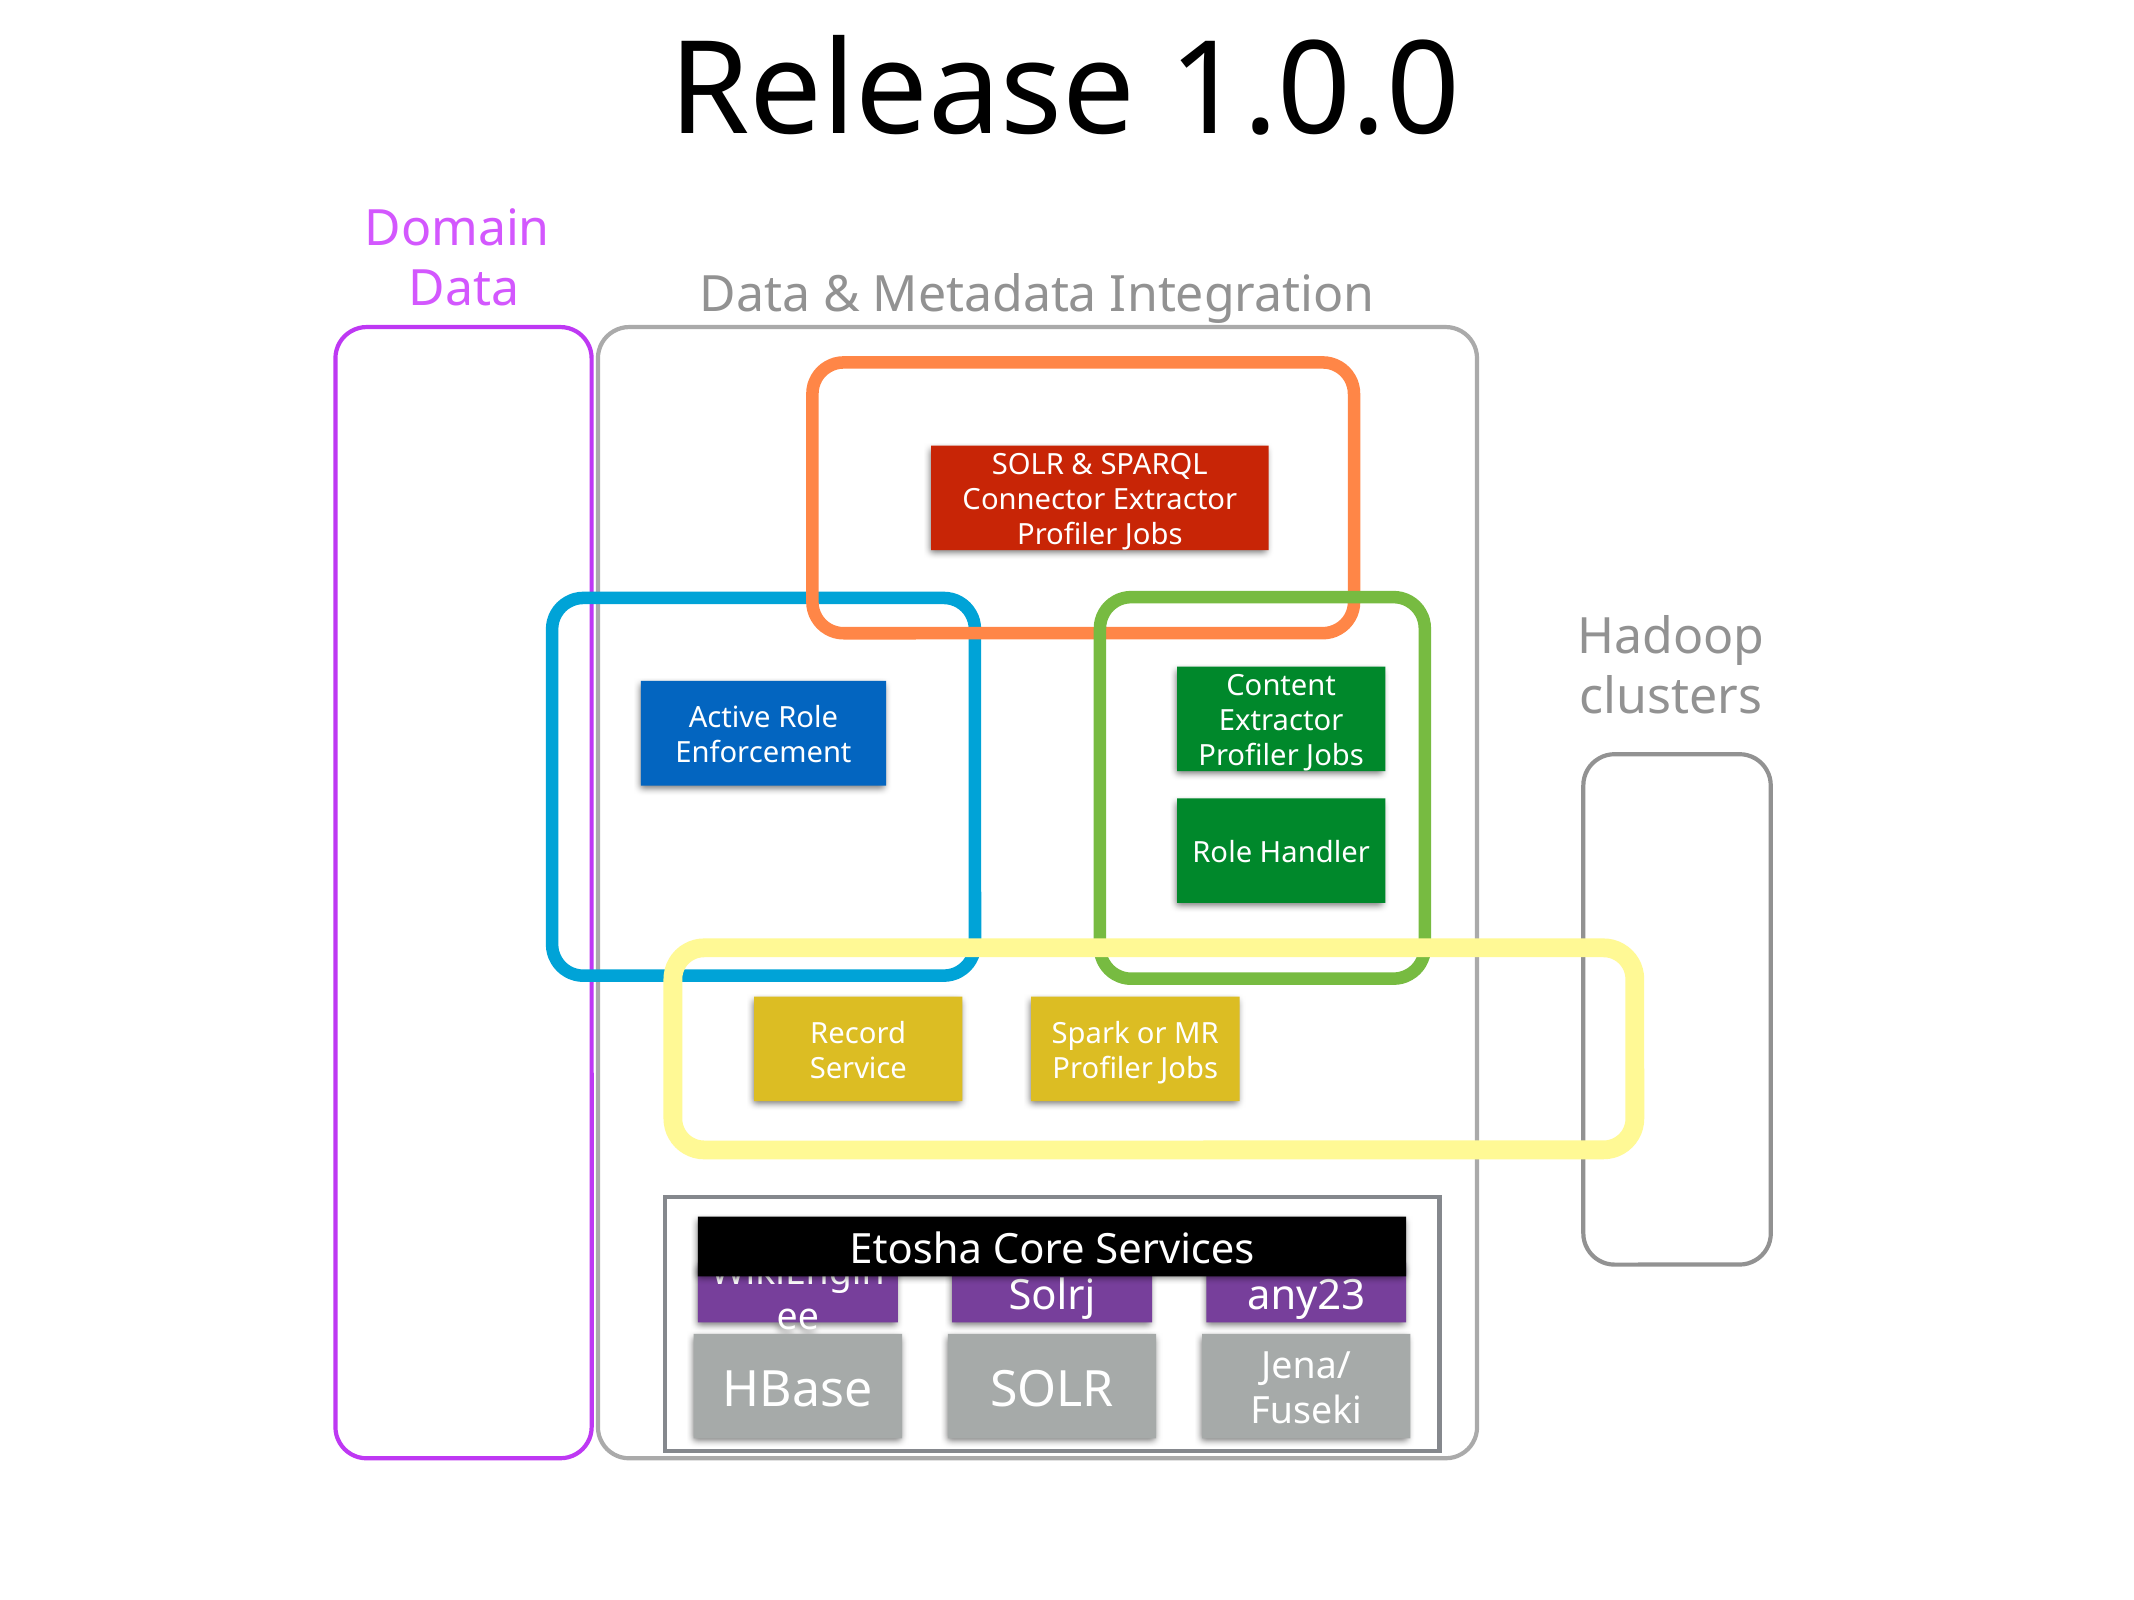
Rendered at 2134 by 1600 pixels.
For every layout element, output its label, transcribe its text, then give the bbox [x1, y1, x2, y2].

text_box [672, 947, 1635, 1150]
text_box Release 1.0.0 [660, 0, 1470, 169]
text_box [552, 597, 976, 976]
text_box SOLR & SPARQL Connector Extractor Profiler Jobs [931, 445, 1269, 551]
text_box Record Service [754, 996, 963, 1102]
text_box [597, 976, 1478, 1459]
text_box [1583, 793, 1771, 1265]
text_box Content Extractor Profiler Jobs [1177, 666, 1386, 772]
text_box any23 [1206, 1285, 1407, 1323]
text_box Role Handler [1177, 798, 1386, 903]
text_box Etosha Core Services [697, 1216, 1407, 1277]
text_box [597, 327, 1478, 947]
text_box SOLR [947, 1333, 1157, 1439]
text_box [812, 362, 1355, 634]
text_box Hadoop clusters [1569, 595, 1786, 793]
text_box Spark or MR Profiler Jobs [1031, 996, 1240, 1102]
text_box [1099, 597, 1425, 947]
text_box Active Role Enforcement [640, 680, 887, 786]
text_box HBase [693, 1333, 903, 1439]
text_box Jena/Fuseki [1202, 1333, 1411, 1439]
text_box Data & Metadata Integration [691, 253, 1384, 330]
text_box Solrj [952, 1286, 1153, 1323]
text_box [335, 327, 592, 1459]
text_box Domain Data [356, 186, 572, 324]
